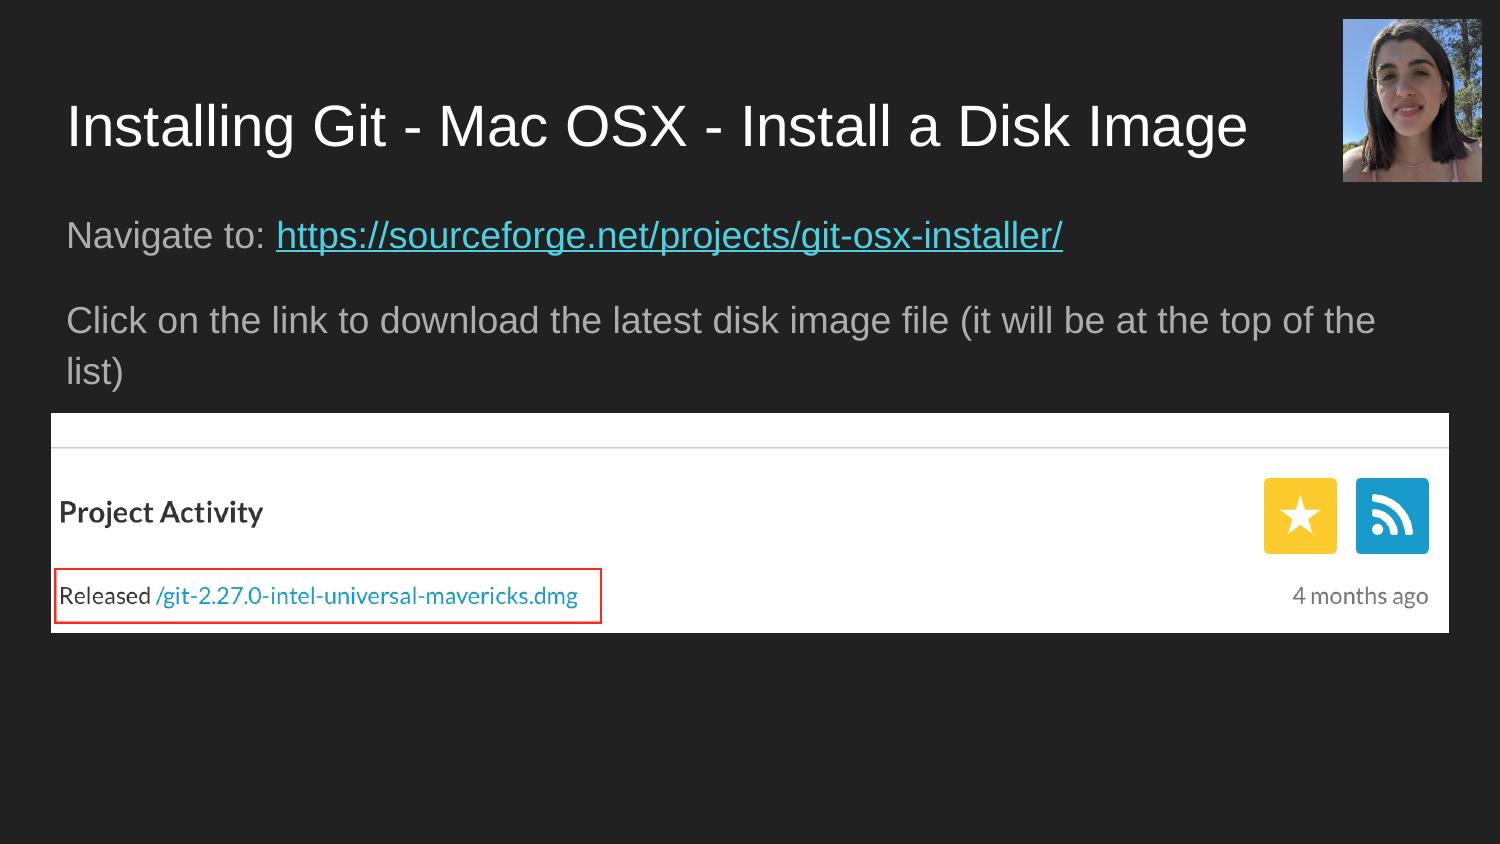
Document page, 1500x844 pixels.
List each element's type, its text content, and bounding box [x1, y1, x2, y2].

picture [50, 413, 1450, 634]
list Navigate to: https://sourceforge.net/projects/git-osx-installer/ Click on the link to download the latest disk image file (it will be at the top of the list) [51, 189, 1449, 392]
picture [1343, 19, 1483, 182]
title Installing Git - Mac OSX - Install a Disk Image [51, 72, 1338, 167]
